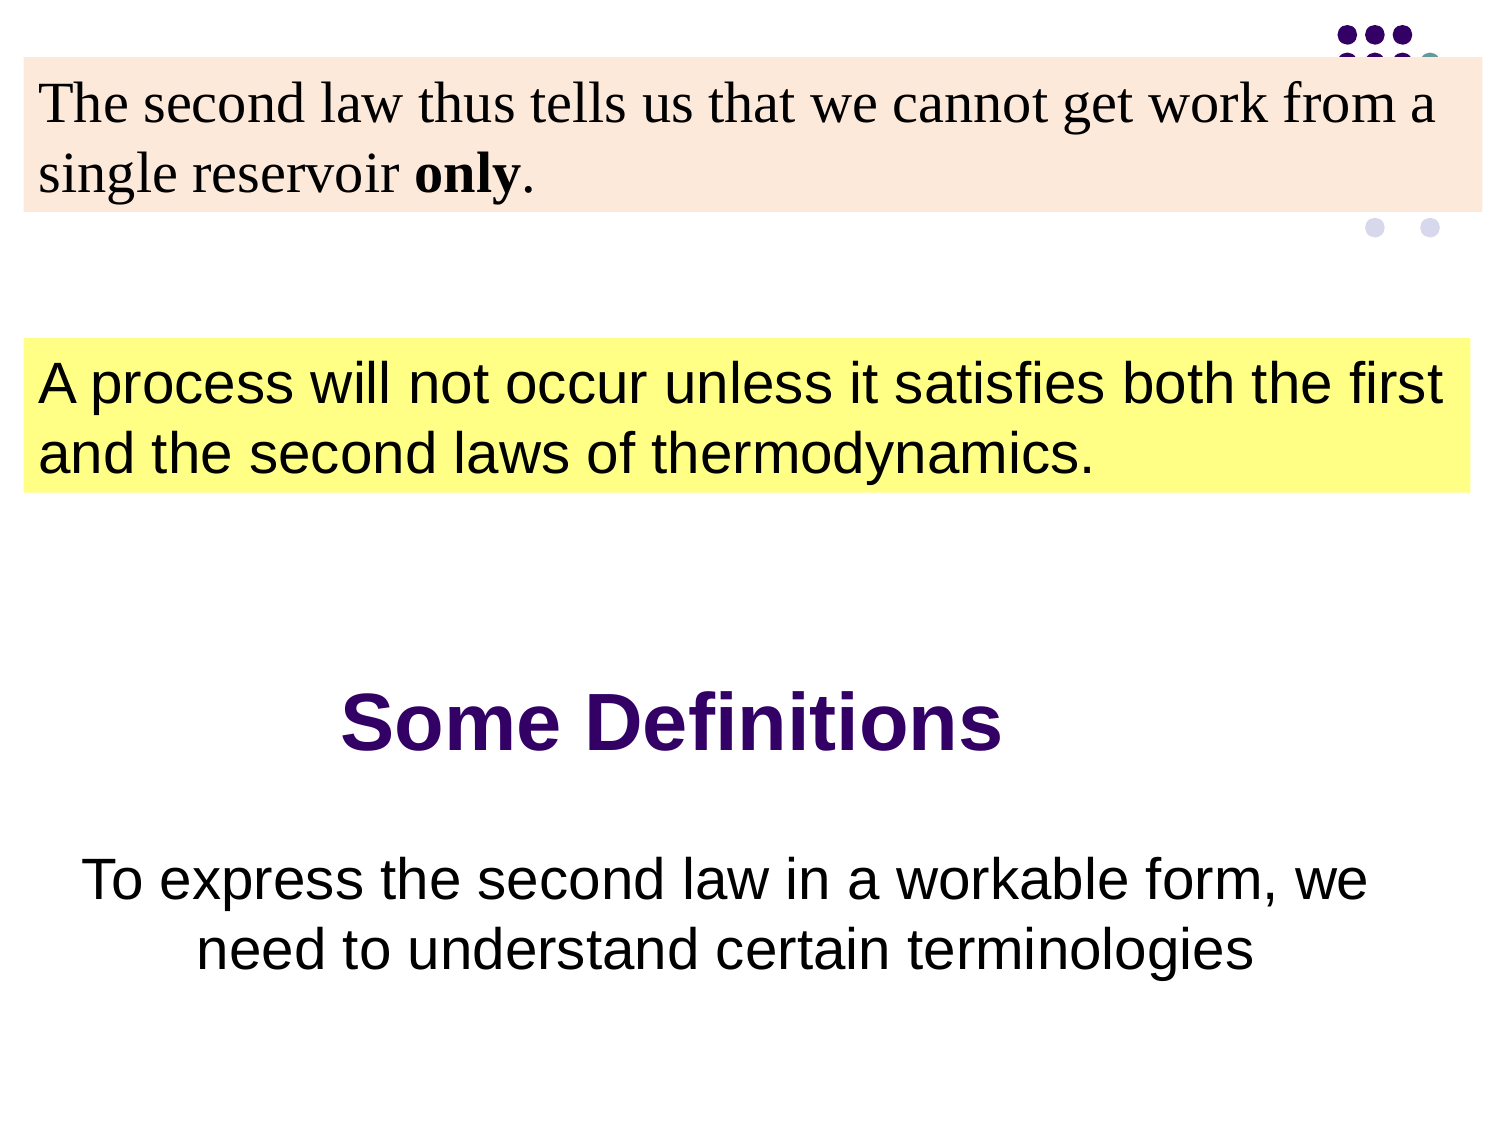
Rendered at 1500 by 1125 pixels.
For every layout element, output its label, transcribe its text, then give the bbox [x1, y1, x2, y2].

text_box A process will not occur unless it satisfies both the first and the second laws of thermodynamics. [23, 338, 1471, 493]
text_box The second law thus tells us that we cannot get work from a single reservoir only. [23, 57, 1483, 212]
title Some Definitions [64, 644, 1303, 775]
text_box To express the second law in a workable form, we need to understand certain terminologies [53, 834, 1400, 989]
